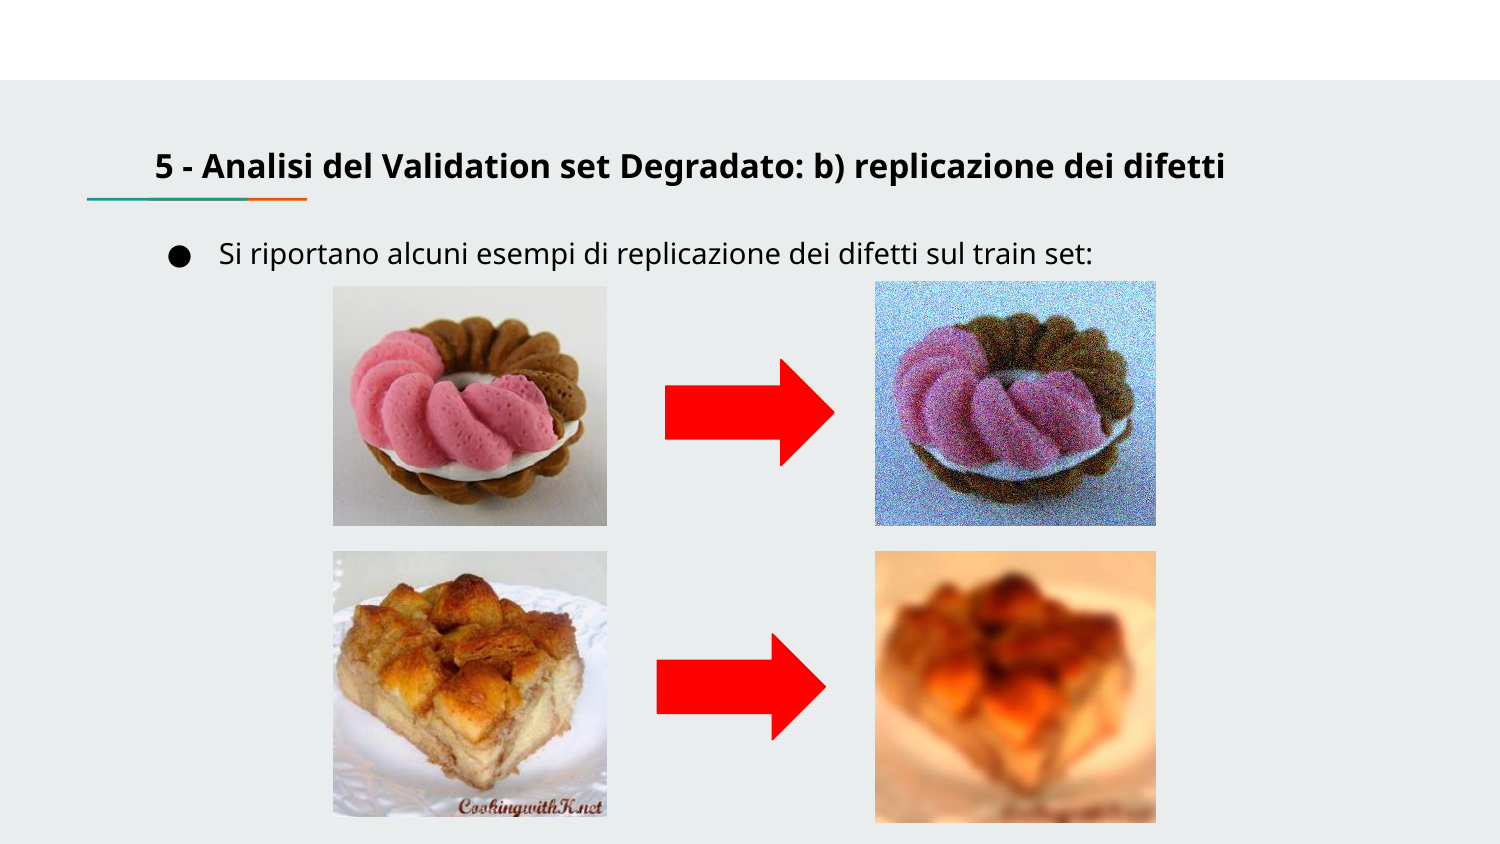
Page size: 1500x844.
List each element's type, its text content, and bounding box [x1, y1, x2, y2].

picture [332, 550, 608, 817]
picture [332, 286, 608, 526]
picture [875, 550, 1156, 823]
text_box [665, 359, 834, 466]
text_box [657, 633, 826, 740]
picture [875, 280, 1156, 526]
text_box Si riportano alcuni esempi di replicazione dei difetti sul train set: [129, 220, 1371, 286]
text_box 5 - Analisi del Validation set Degradato: b) replicazione dei difetti [139, 130, 1446, 201]
